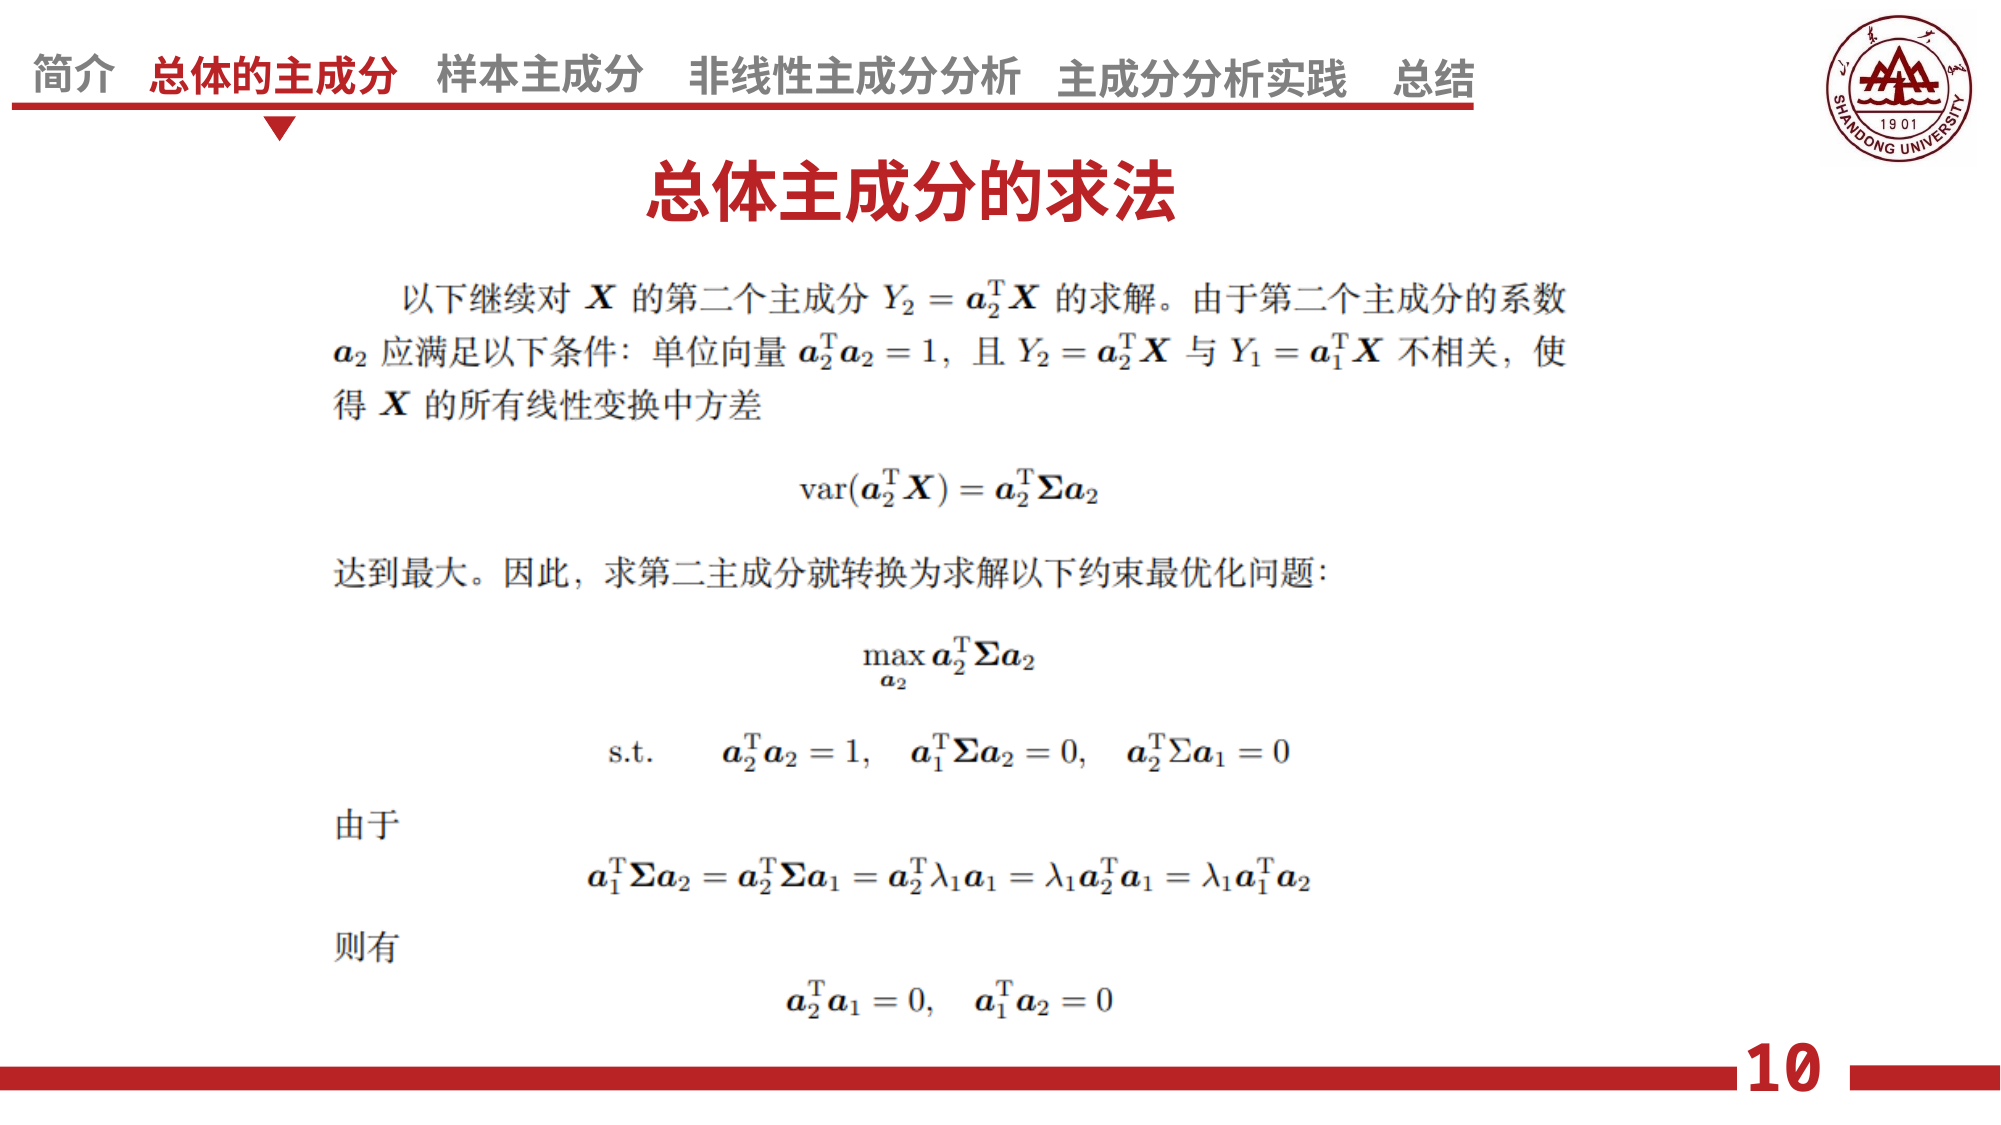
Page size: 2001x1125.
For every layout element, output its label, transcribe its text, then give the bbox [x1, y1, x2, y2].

picture [323, 278, 1602, 1022]
text_box 总体主成分的求法 [629, 142, 1194, 238]
picture [1820, 9, 1977, 167]
